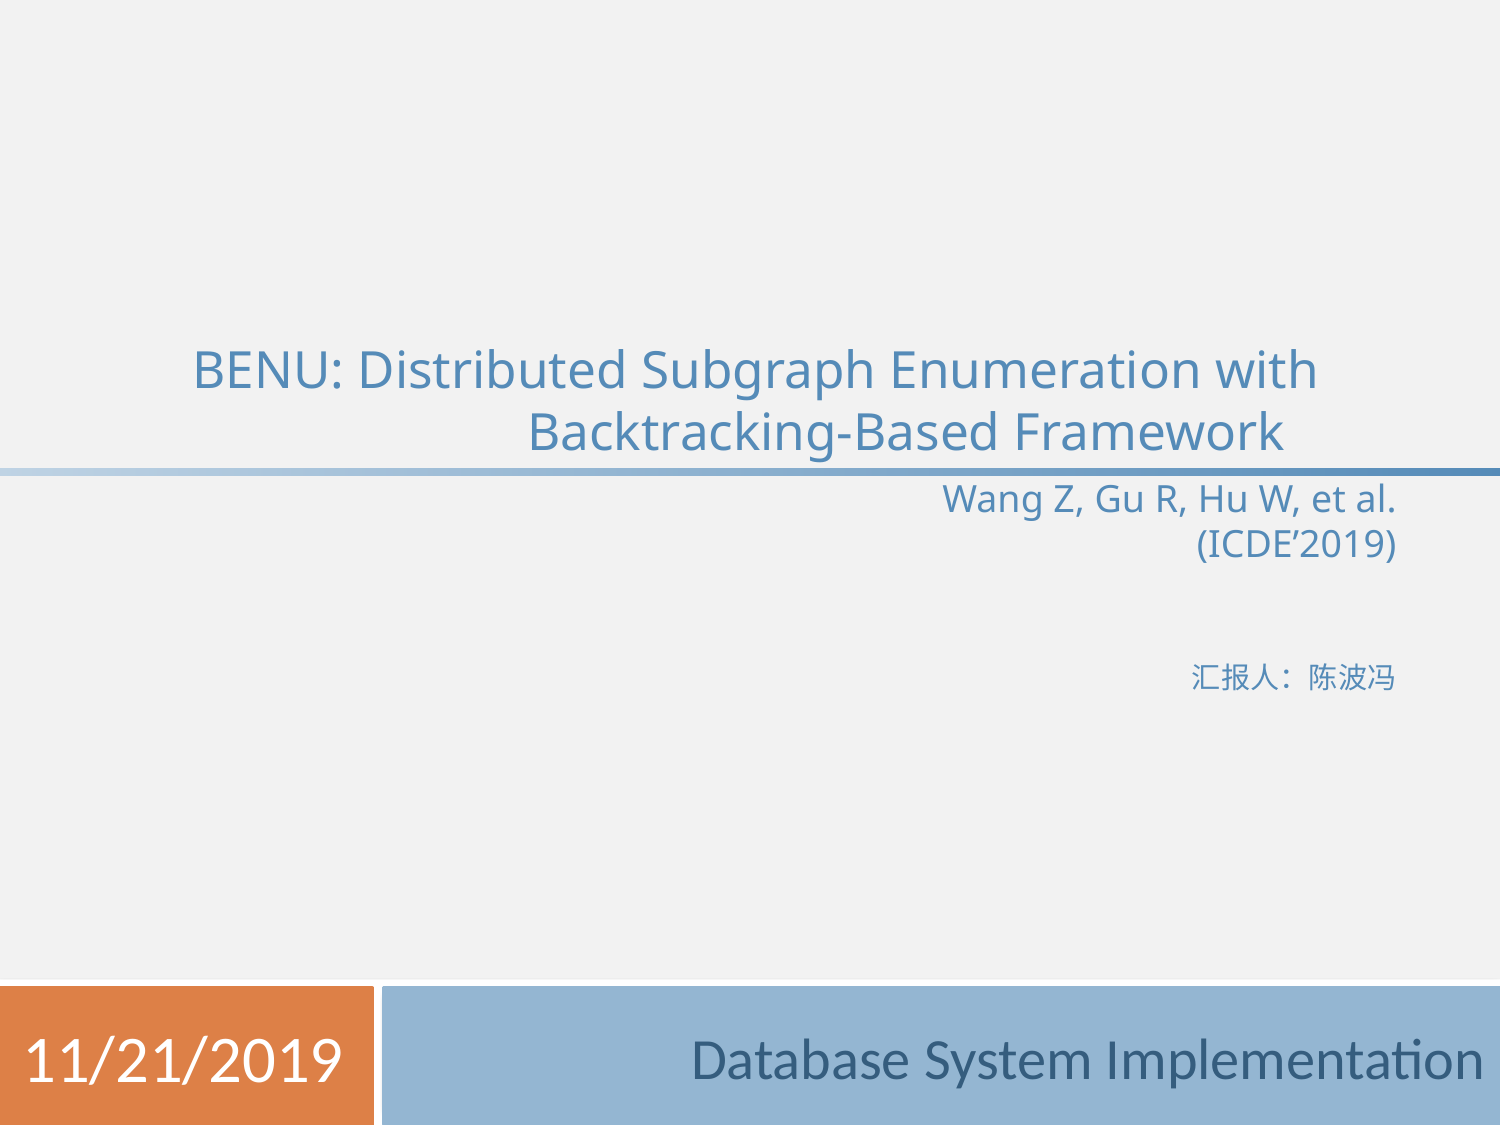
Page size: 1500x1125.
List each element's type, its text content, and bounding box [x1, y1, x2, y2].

text_box Database System Implementation [382, 986, 1500, 1125]
text_box 11/21/2019 [0, 986, 374, 1125]
title BENU: Distributed Subgraph Enumeration with Backtracking-Based Framework [135, 290, 1335, 468]
text_box Wang Z, Gu R, Hu W, et al. (ICDE’2019) 汇报人：陈波冯 [171, 467, 1412, 703]
